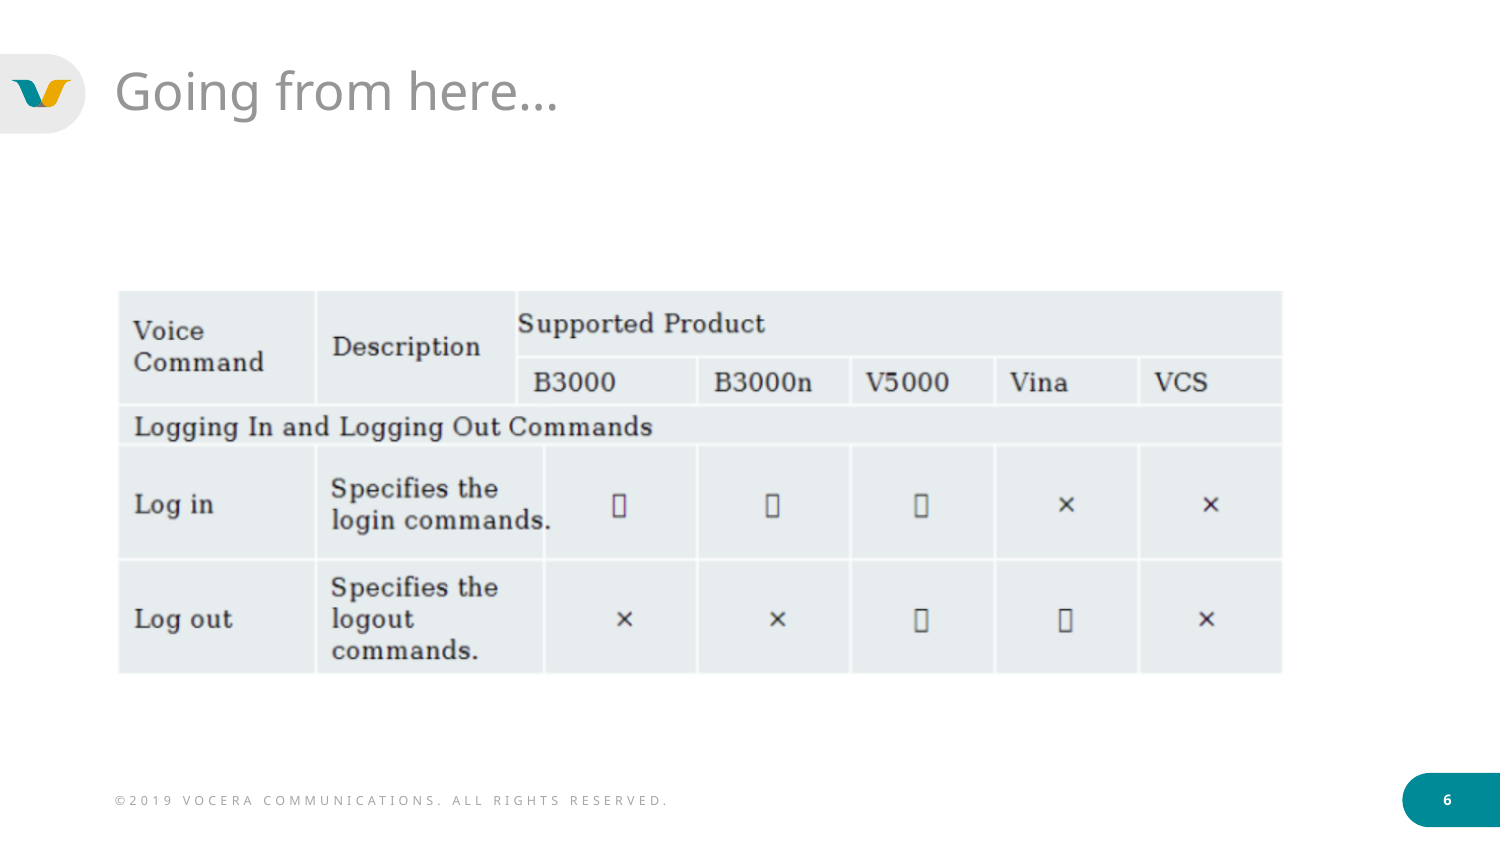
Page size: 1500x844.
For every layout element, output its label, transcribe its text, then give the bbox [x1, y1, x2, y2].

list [114, 291, 1291, 681]
title Going from here… [114, 65, 1403, 123]
